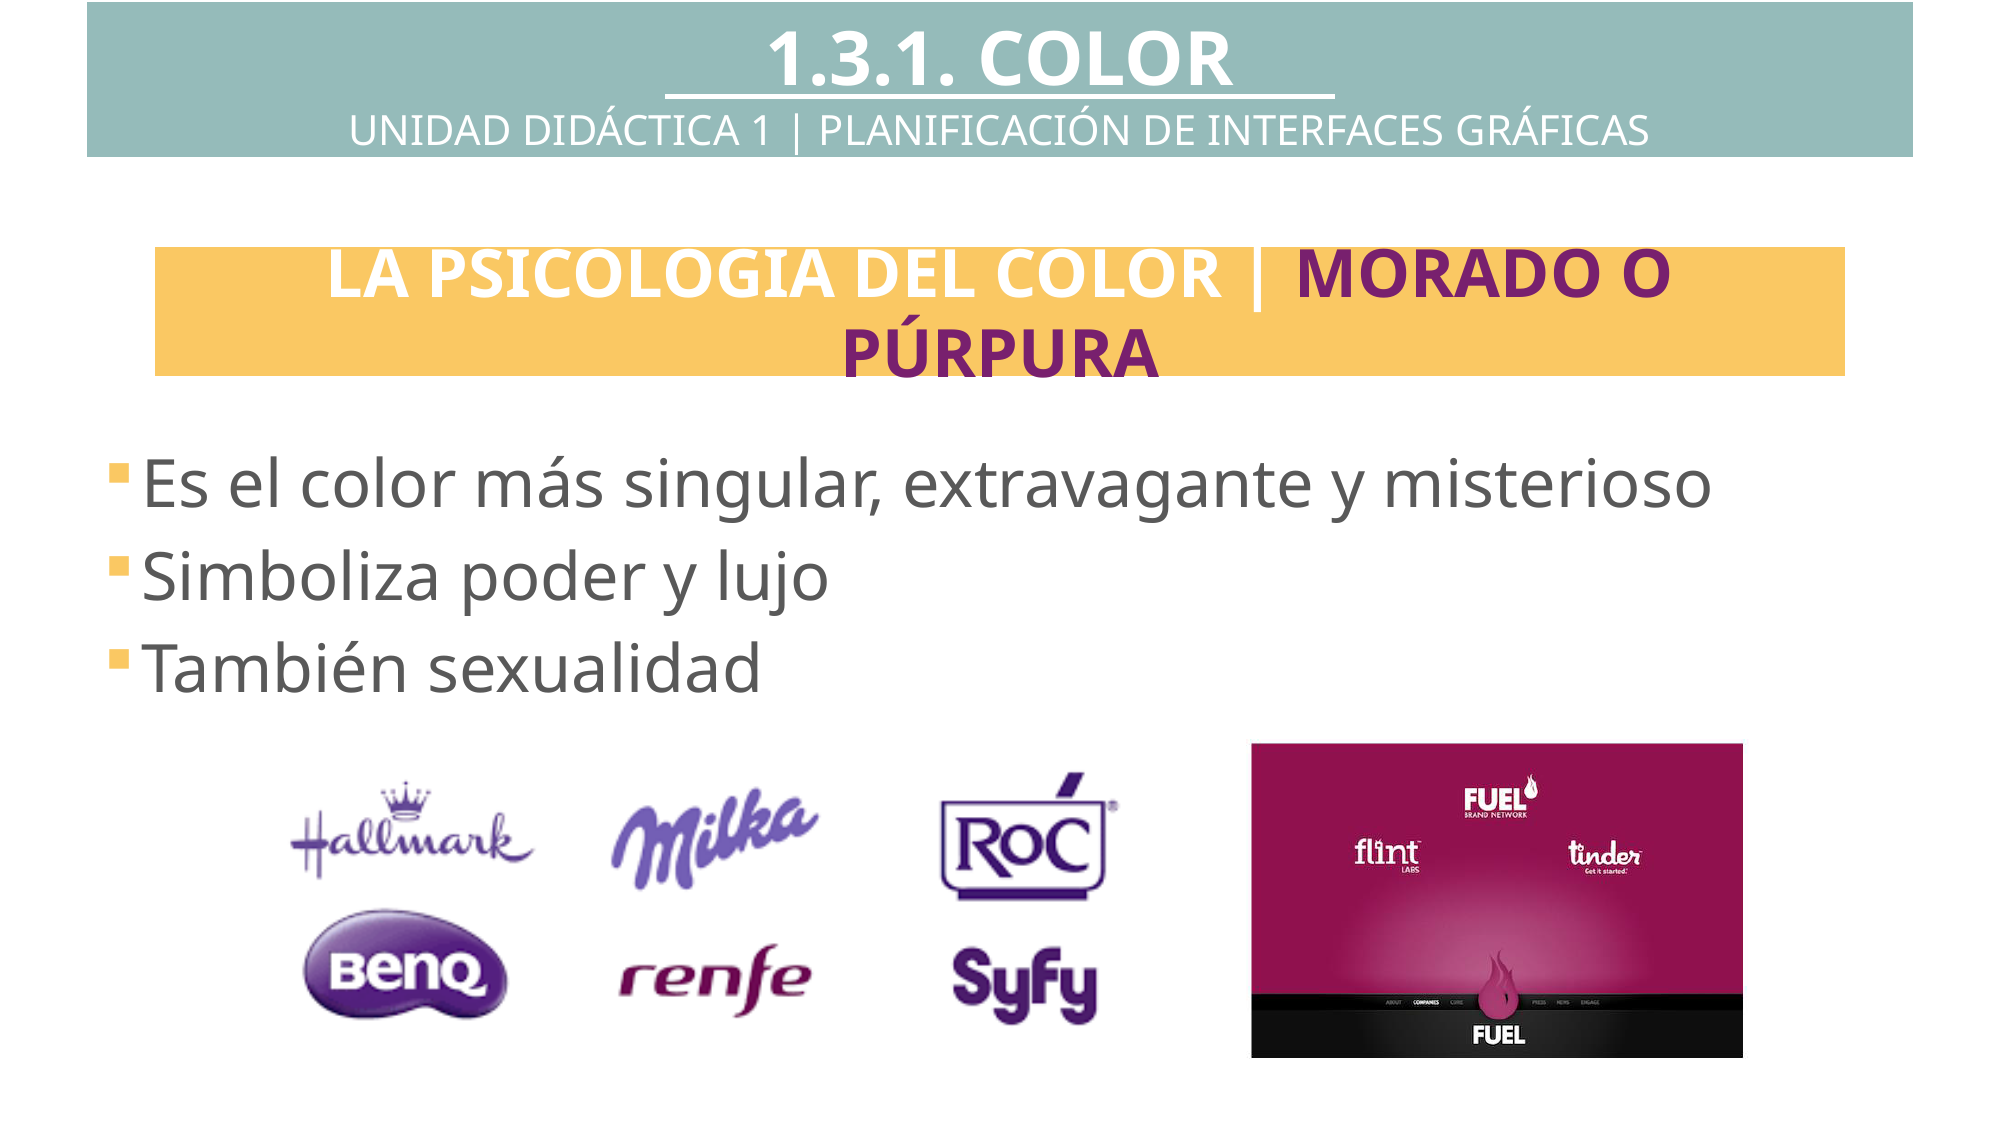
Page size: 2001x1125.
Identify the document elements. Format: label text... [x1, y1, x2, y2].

picture [250, 747, 1180, 1055]
text_box 1.3.1. COLOR [87, 2, 1913, 102]
text_box LA PSICOLOGÍA DEL COLOR | MORADO O PÚRPURA [155, 247, 1845, 376]
text_box UNIDAD DIDÁCTICA 1 | PLANIFICACIÓN DE INTERFACES GRÁFICAS [87, 102, 1913, 157]
picture [1231, 723, 1749, 1079]
list Es el color más singular, extravagante y misterioso Simboliza poder y lujo También sexualidad [88, 248, 1912, 1093]
